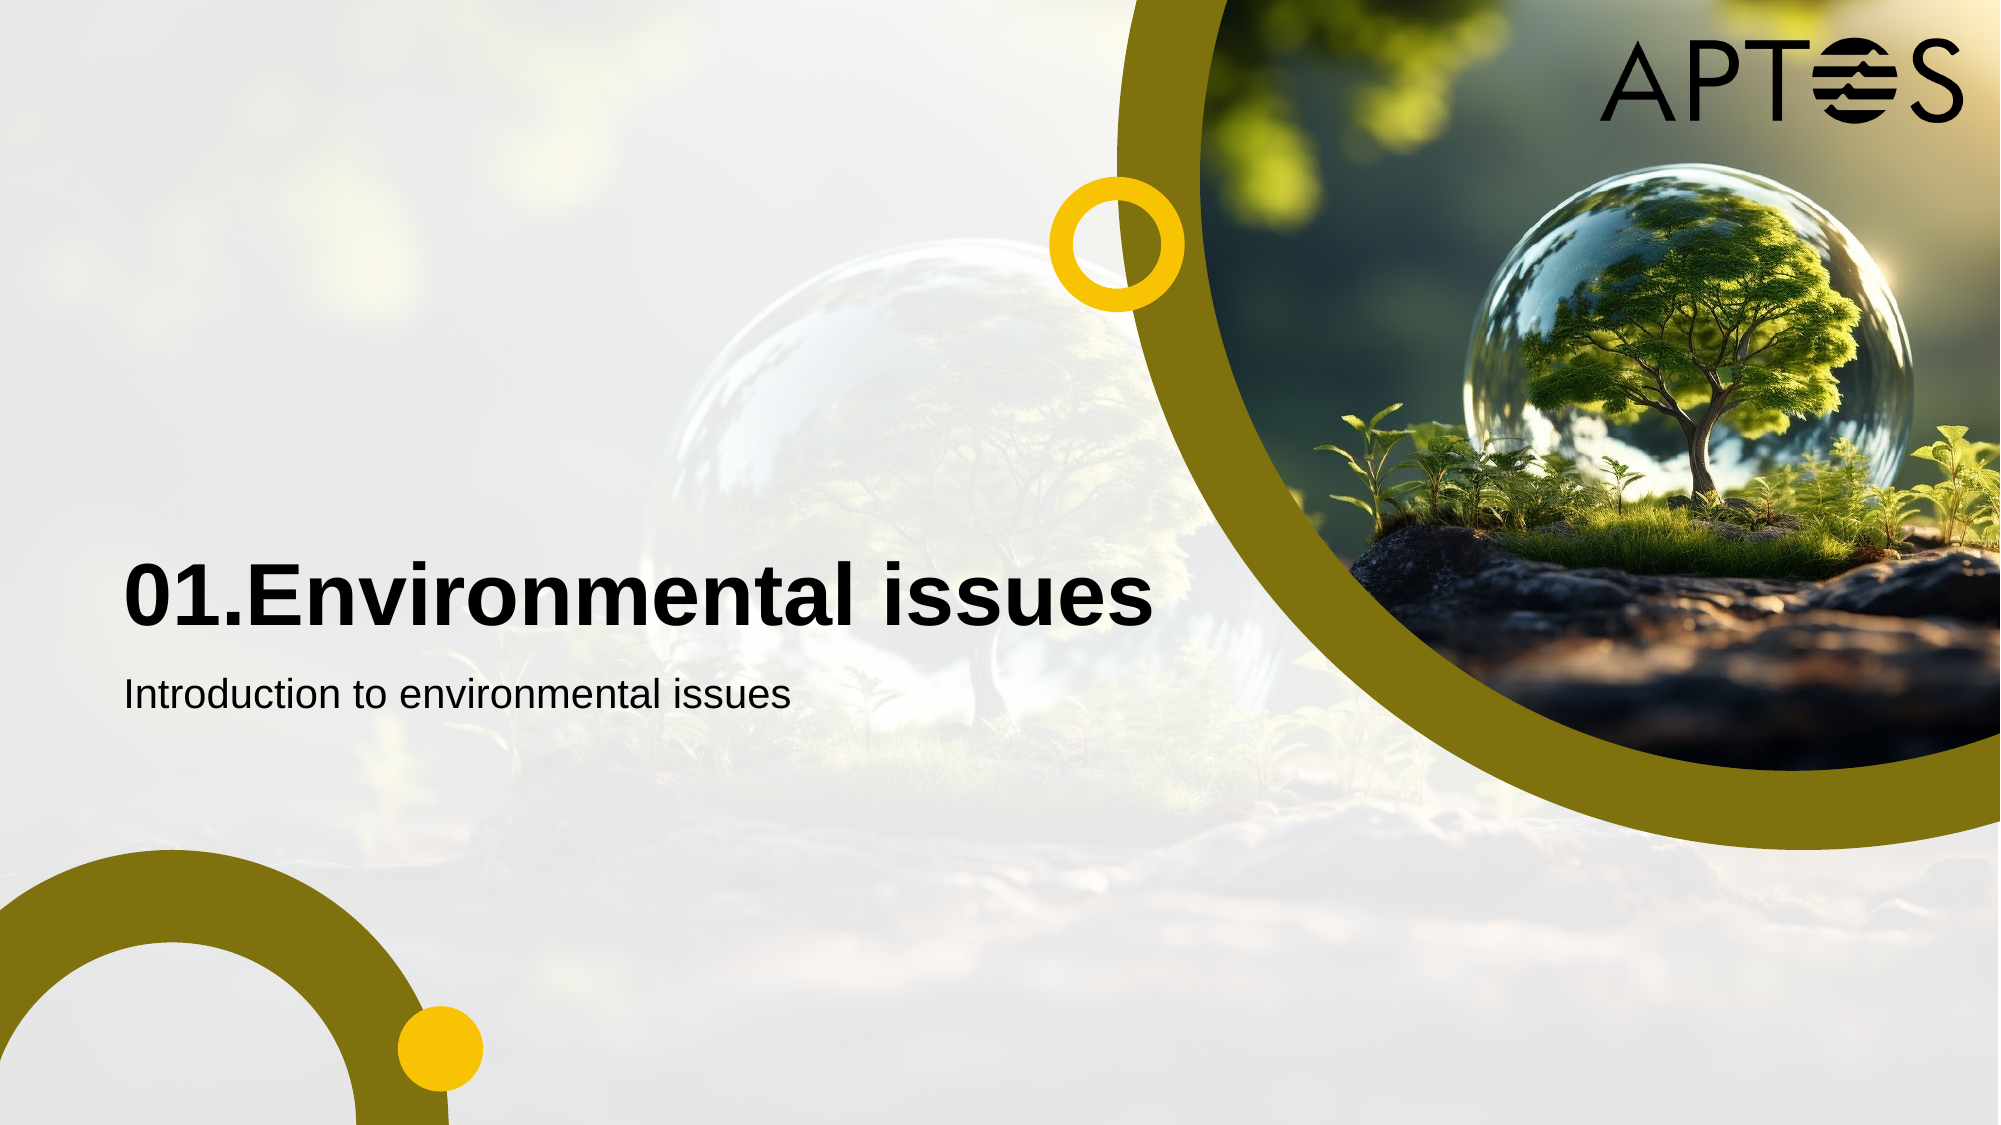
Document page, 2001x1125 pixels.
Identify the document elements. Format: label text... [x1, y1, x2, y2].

title 01.Environmental issues [108, 515, 1258, 653]
list Introduction to environmental issues [108, 654, 1258, 756]
picture [1200, 0, 2000, 771]
